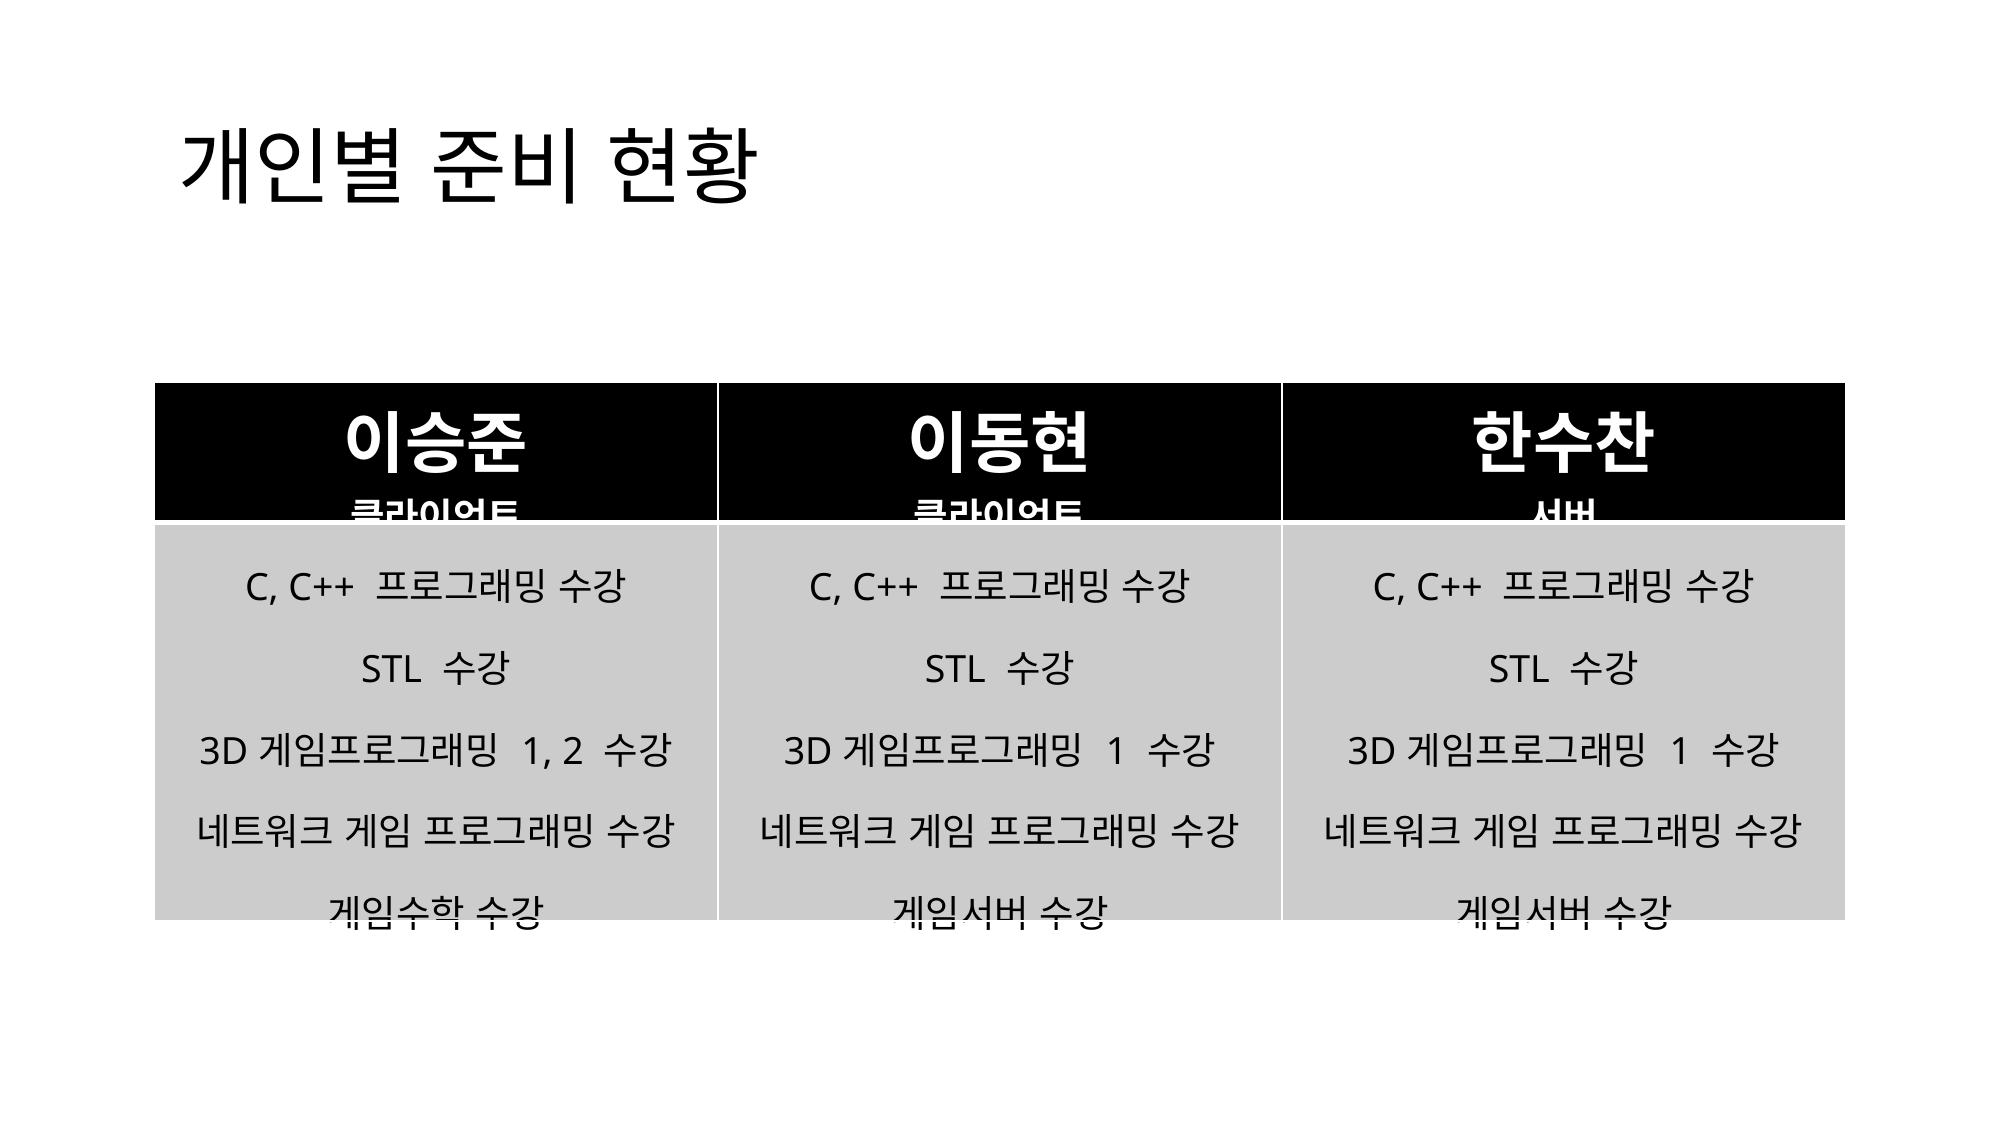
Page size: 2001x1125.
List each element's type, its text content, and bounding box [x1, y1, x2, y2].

table_cell C, C++ 프로그래밍 수강 STL 수강 3D게임프로그래밍 1 수강 네트워크 게임 프로그래밍 수강 게임서버 수강 [719, 525, 1281, 920]
table_cell C, C++ 프로그래밍 수강 STL 수강 3D게임프로그래밍 1, 2 수강 네트워크 게임 프로그래밍 수강 게임수학 수강 [155, 525, 717, 920]
table_cell C, C++ 프로그래밍 수강 STL 수강 3D게임프로그래밍 1 수강 네트워크 게임 프로그래밍 수강 게임서버 수강 [1283, 525, 1845, 920]
table_header 한수찬 서버 [1283, 383, 1845, 520]
table_header 이동현 클라이언트 [719, 383, 1281, 520]
text_box 개인별 준비 현황 [163, 106, 776, 222]
table_header 이승준 클라이언트 [155, 383, 717, 520]
